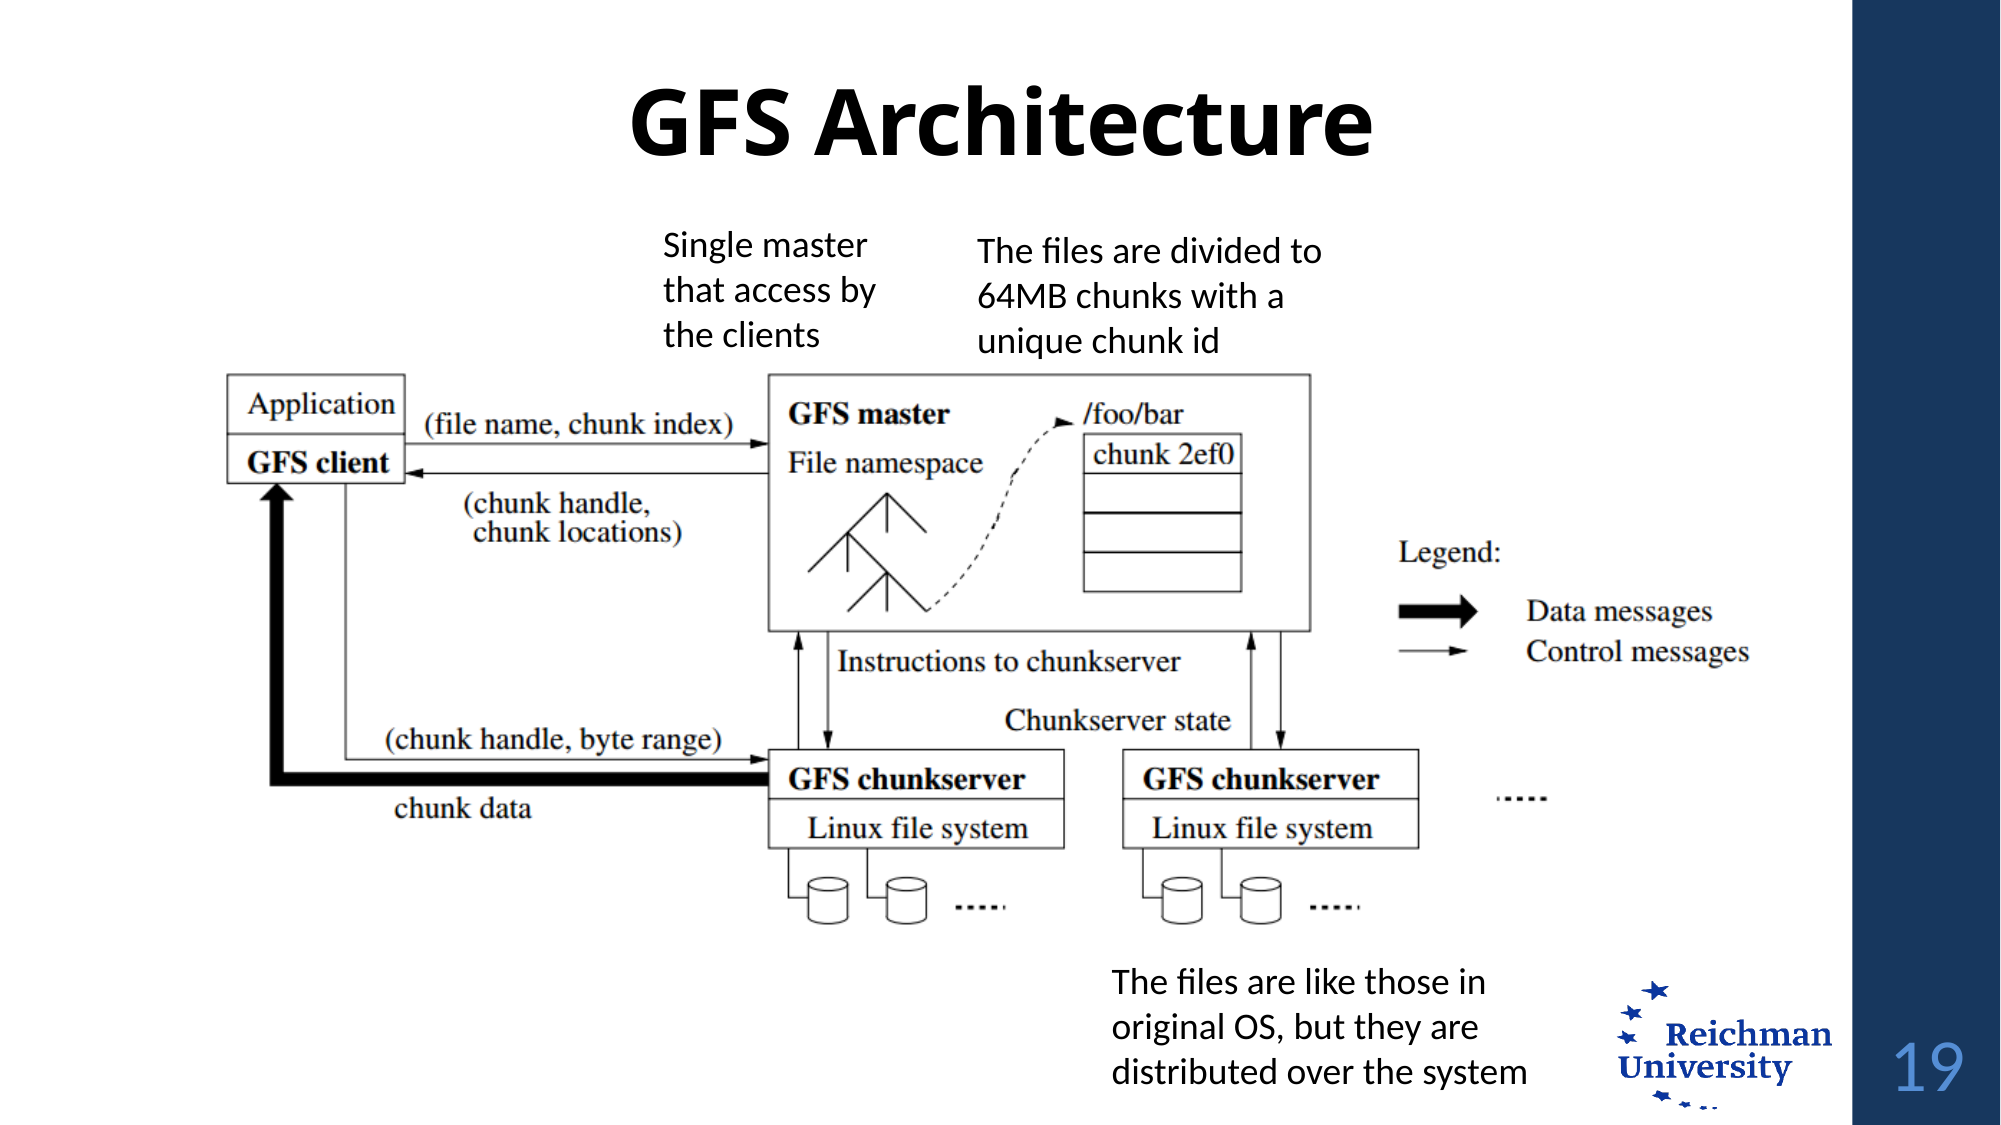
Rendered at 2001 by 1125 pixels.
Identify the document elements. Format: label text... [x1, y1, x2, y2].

picture [1616, 981, 1832, 1110]
picture [207, 342, 1778, 952]
title GFS Architecture [206, 60, 1797, 183]
text_box The files are like those in original OS, but they are distributed over the system [1096, 964, 1561, 1100]
text_box Single master that access by the clients [648, 212, 938, 339]
text_box The files are divided to 64MB chunks with a unique chunk id [962, 218, 1360, 339]
slide_number 19 [1852, 1012, 2000, 1110]
